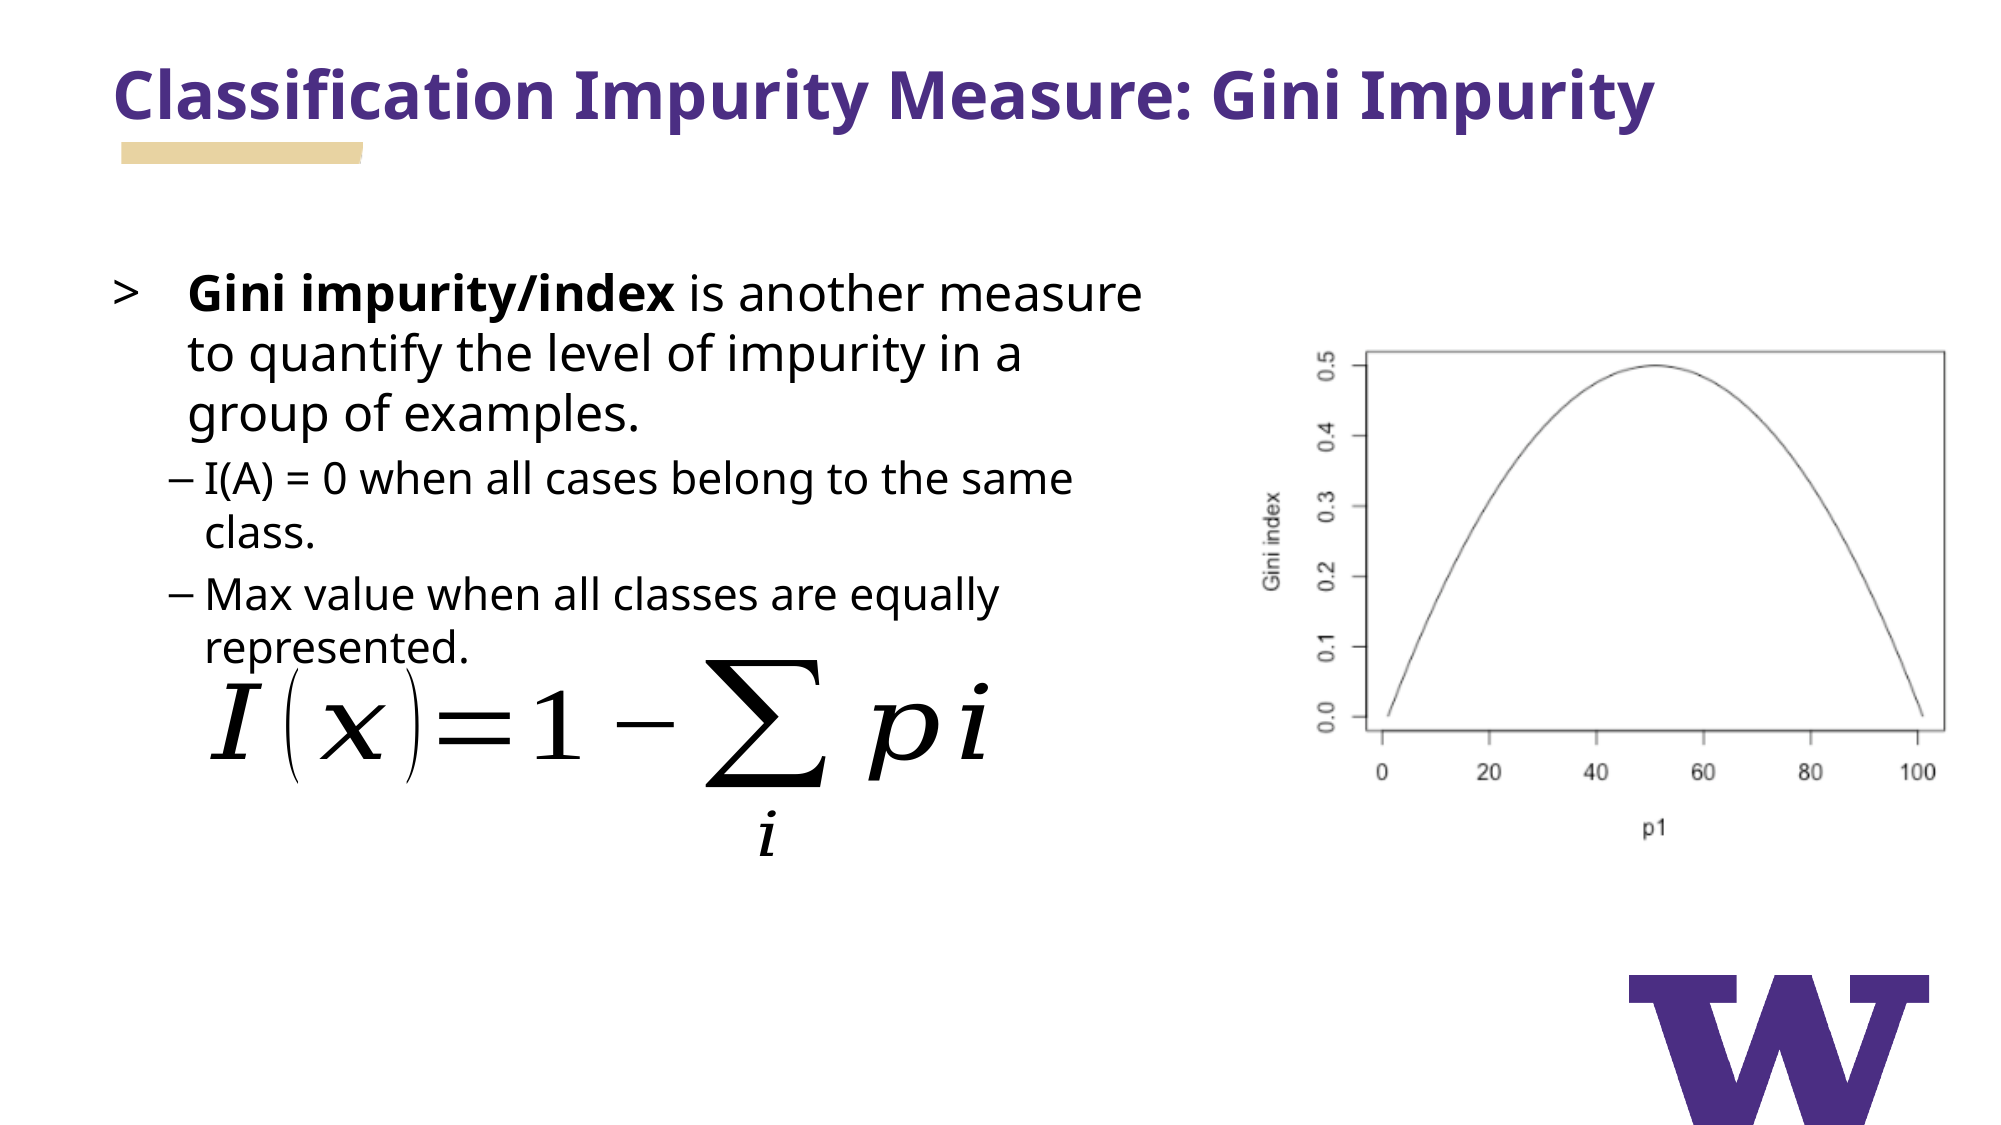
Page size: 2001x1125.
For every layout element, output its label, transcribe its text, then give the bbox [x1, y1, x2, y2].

picture [1260, 338, 1969, 845]
list Gini impurity/index is another measure to quantify the level of impurity in a group of examples. I(A) = 0 when all cases belong to the same class. Max value when all classes are equally represented. [97, 253, 1183, 844]
picture [1629, 975, 1930, 1125]
title Classification Impurity Measure: Gini Impurity [97, 17, 1891, 141]
